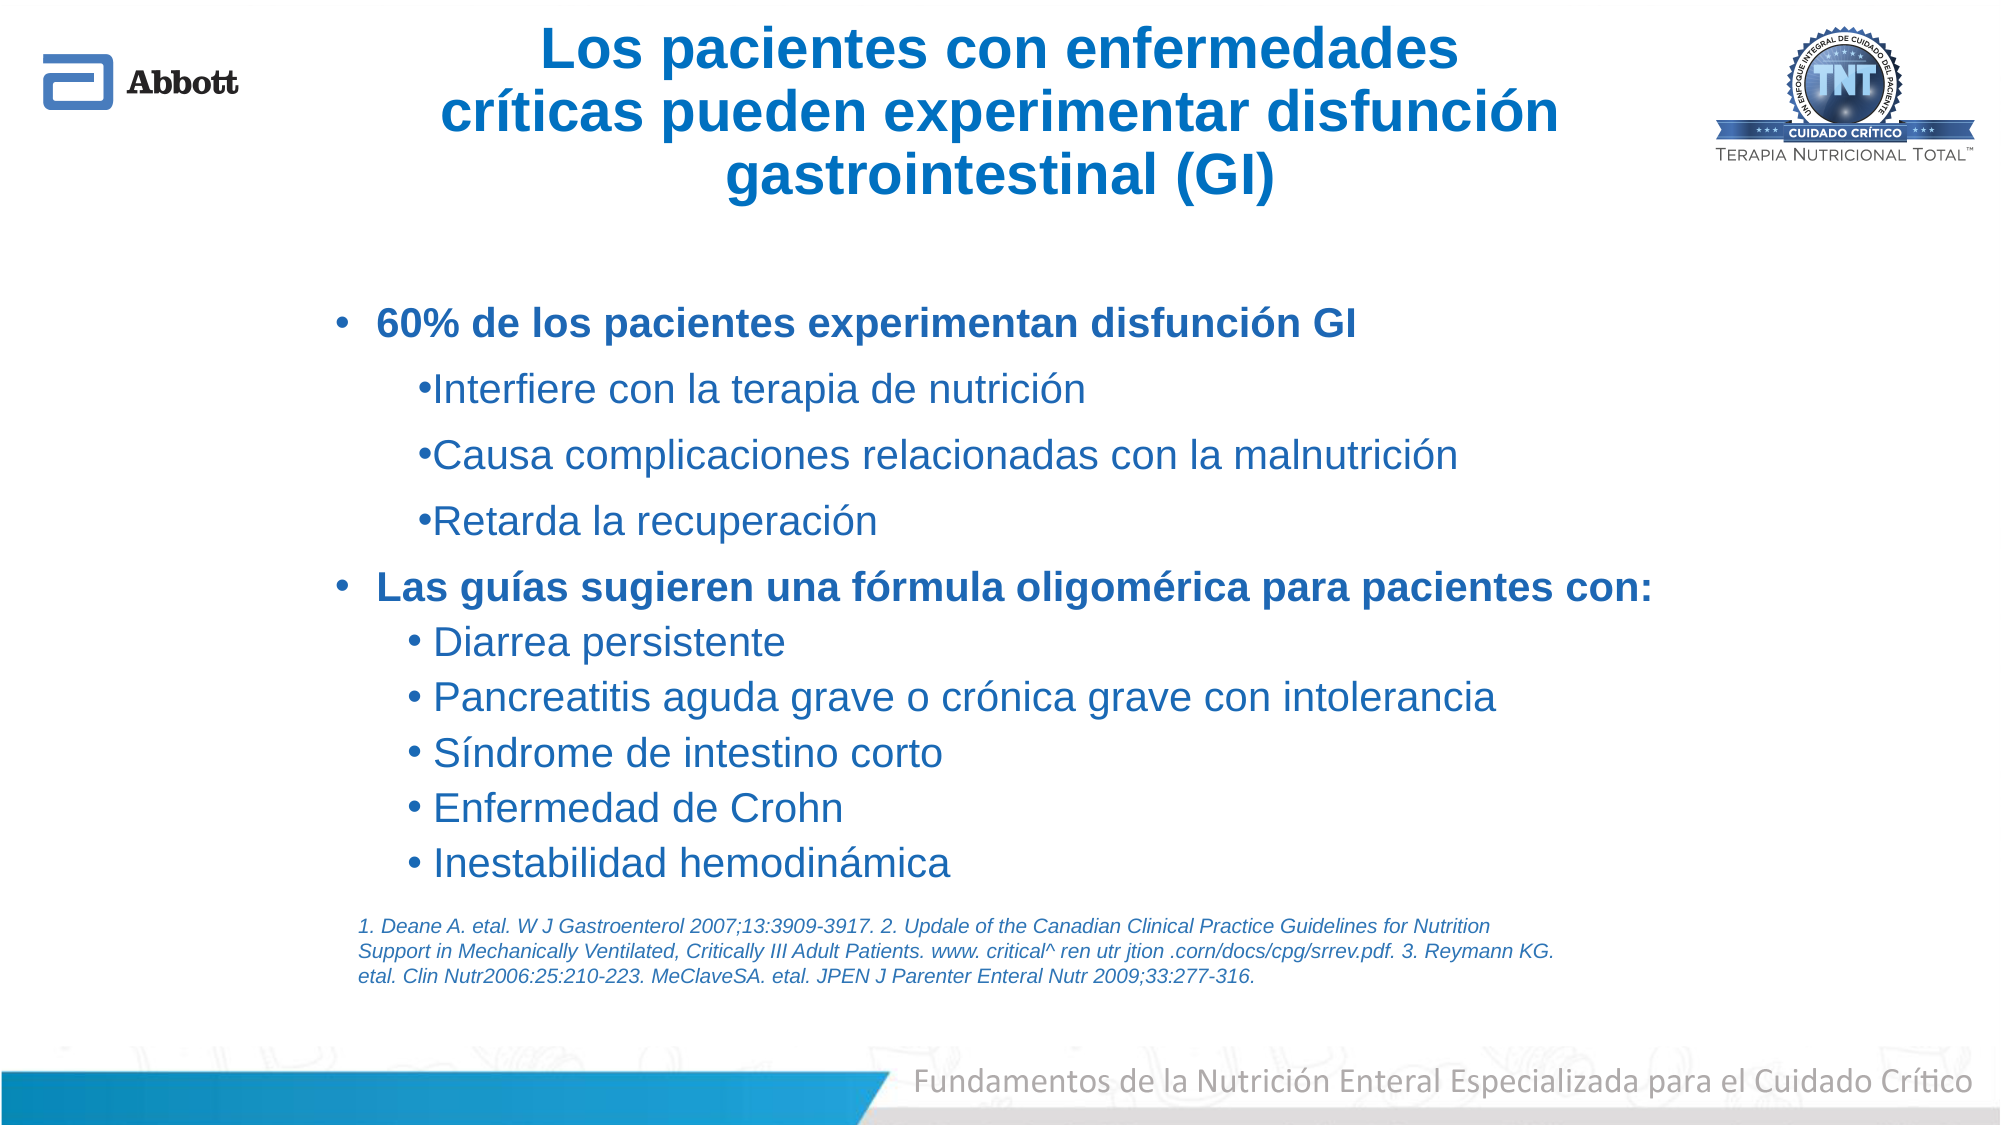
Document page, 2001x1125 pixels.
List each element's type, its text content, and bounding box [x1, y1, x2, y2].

title Los pacientes con enfermedades críticas pueden experimentar disfunción gastrointestinal (GI) [313, 0, 1689, 225]
list 60% de los pacientes experimentan disfunción GI Interfiere con la terapia de nutrición Causa complicaciones relacionadas con la malnutrición Retarda la recuperación Las guías sugieren una fórmula oligomérica para pacientes con: Diarrea persistente Pancreatitis aguda grave o crónica grave con intolerancia Síndrome de intestino corto Enfermedad de Crohn Inestabilidad hemodinámica [275, 294, 1689, 906]
text_box 1. Deane A. etal. W J Gastroenterol 2007;13:3909-3917. 2. Updale of the Canadian Clinical Practice Guidelines for Nutrition Support in Mechanically Ventilated, Critically III Adult Patients. www. critical^ ren utr jtion .corn/docs/cpg/srrev.pdf. 3. Reymann KG. etal. Clin Nutr2006:25:210-223. MeClaveSA. etal. JPEN J Parenter Enteral Nutr 2009;33:277-316. [343, 905, 1576, 1020]
picture [0, 0, 2001, 1125]
